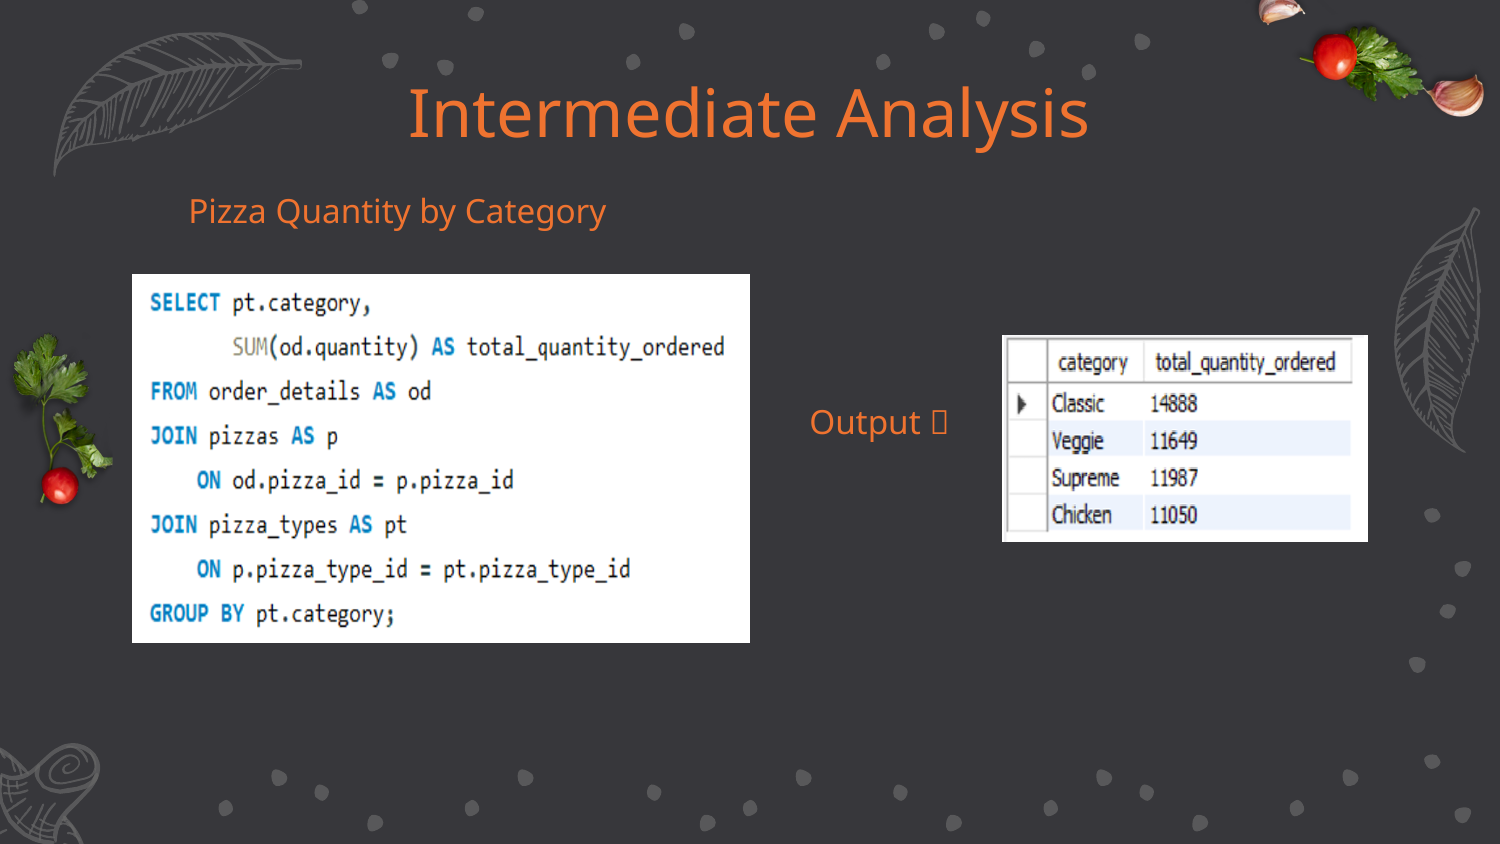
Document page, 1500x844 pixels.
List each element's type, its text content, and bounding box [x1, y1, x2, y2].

title Intermediate Analysis [116, 86, 1383, 136]
picture [5, 330, 113, 515]
picture [1245, 0, 1490, 121]
picture [131, 274, 751, 644]
list Pizza Quantity by Category [116, 155, 1383, 779]
picture [1001, 335, 1369, 542]
text_box Output  [794, 394, 996, 449]
